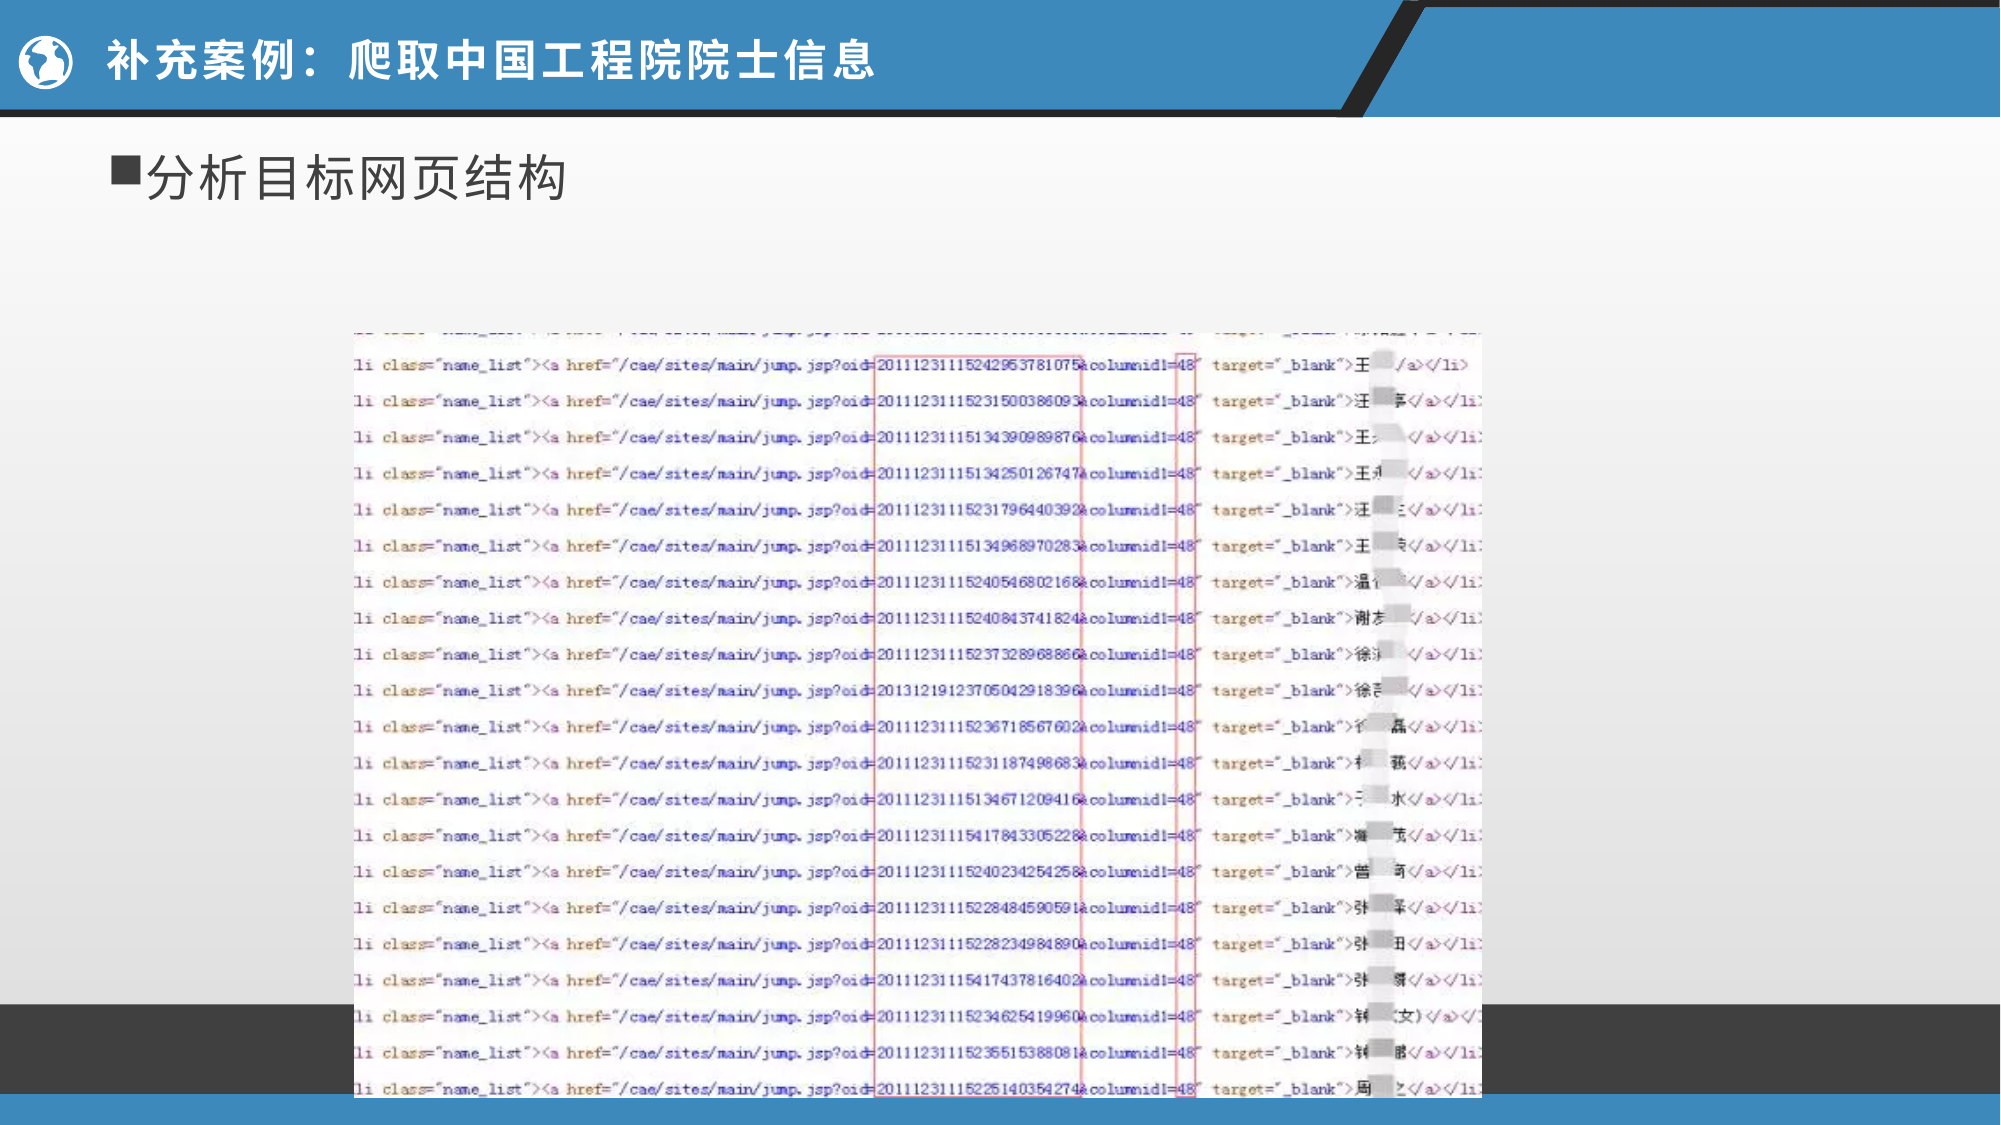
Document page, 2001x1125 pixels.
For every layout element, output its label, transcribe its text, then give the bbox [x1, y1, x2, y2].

picture [354, 332, 1482, 1098]
list 分析目标网页结构 [90, 146, 1921, 976]
title 补充案例：爬取中国工程院院士信息 [90, 0, 977, 161]
